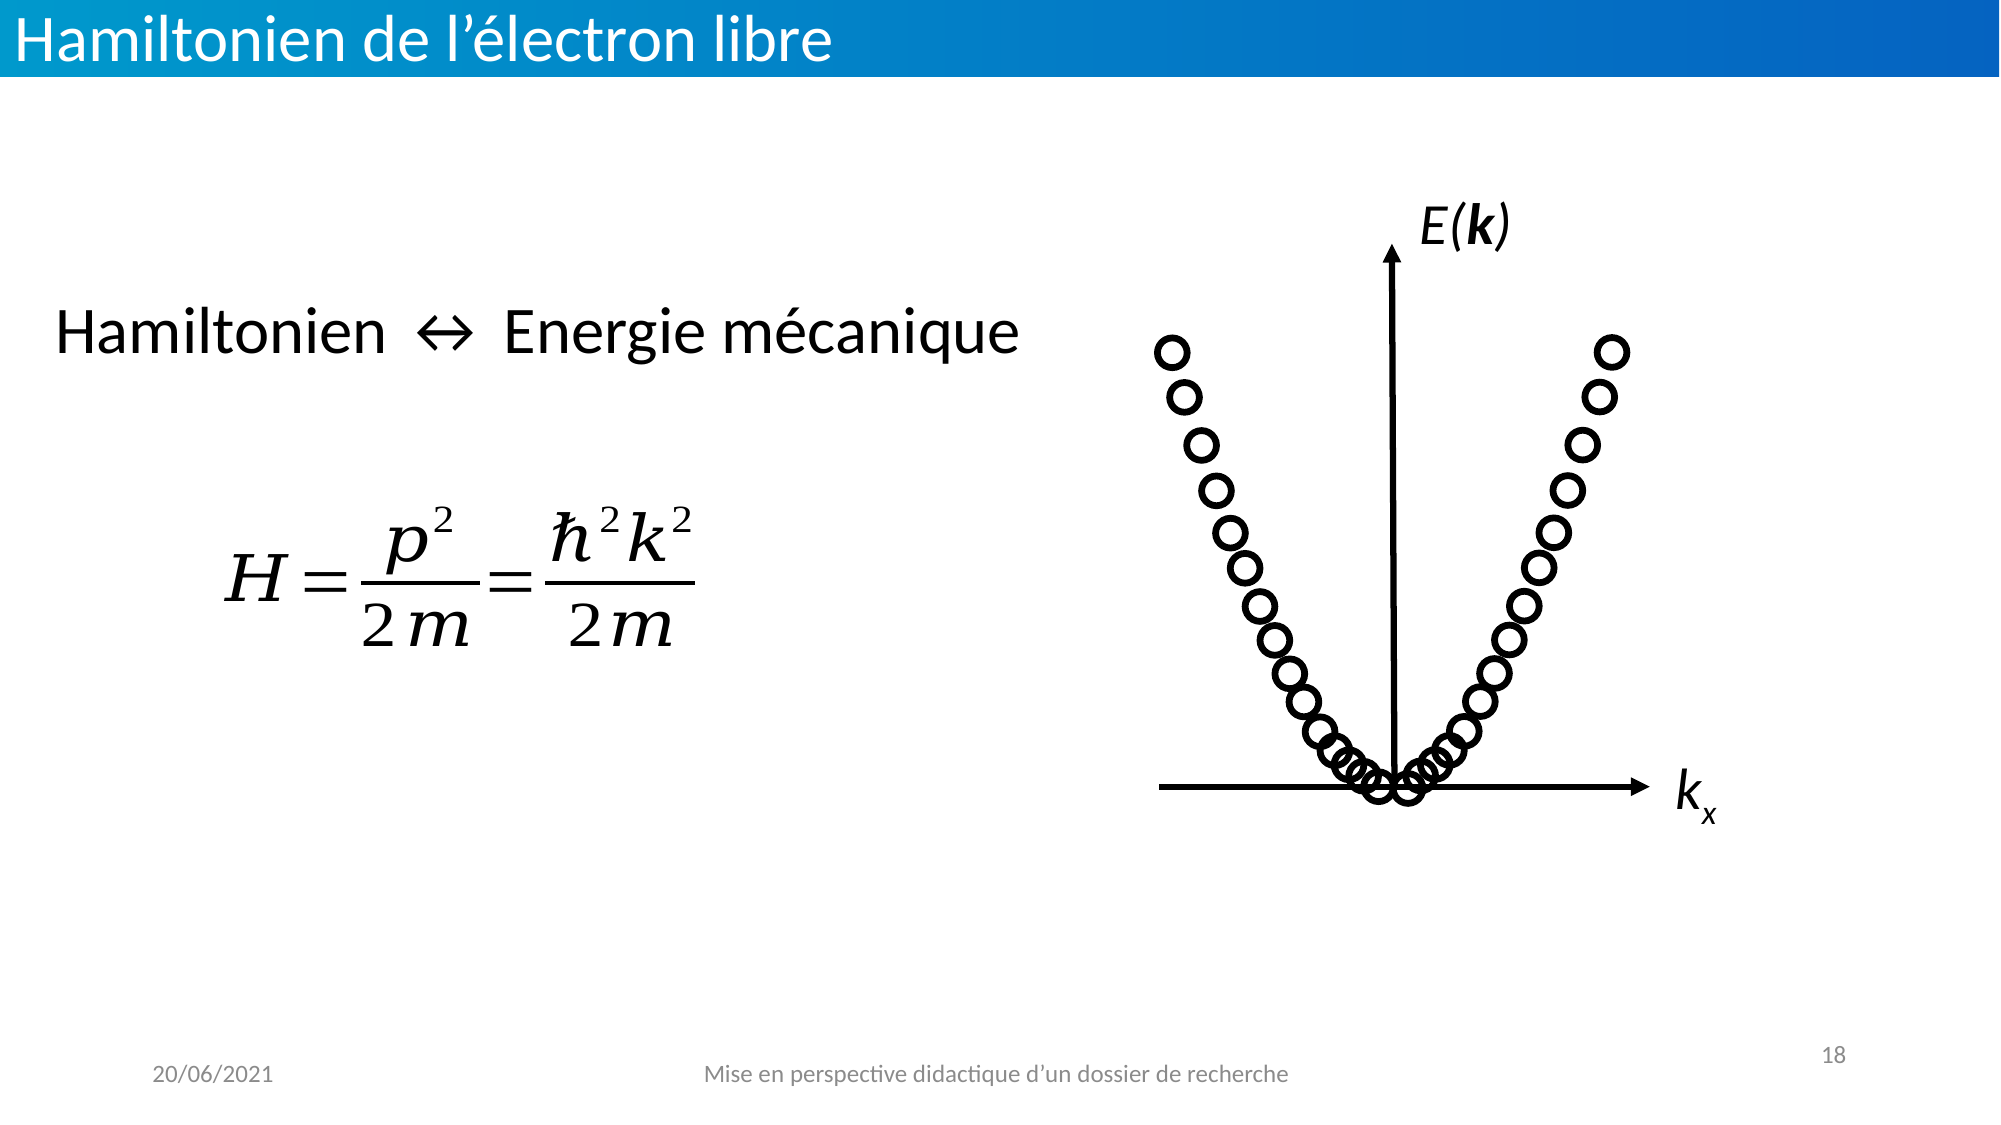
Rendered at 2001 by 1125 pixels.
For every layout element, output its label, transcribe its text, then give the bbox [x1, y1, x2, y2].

text_box Hamiltonien ↔ Energie mécanique [40, 279, 1037, 375]
slide_number 18 [1411, 1023, 1862, 1084]
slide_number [137, 1042, 588, 1103]
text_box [1157, 178, 1734, 830]
text_box Hamiltonien de l’électron libre [0, 0, 1355, 83]
text_box [1355, 0, 2000, 77]
footer Mise en perspective didactique d’un dossier de recherche [662, 1042, 1338, 1103]
